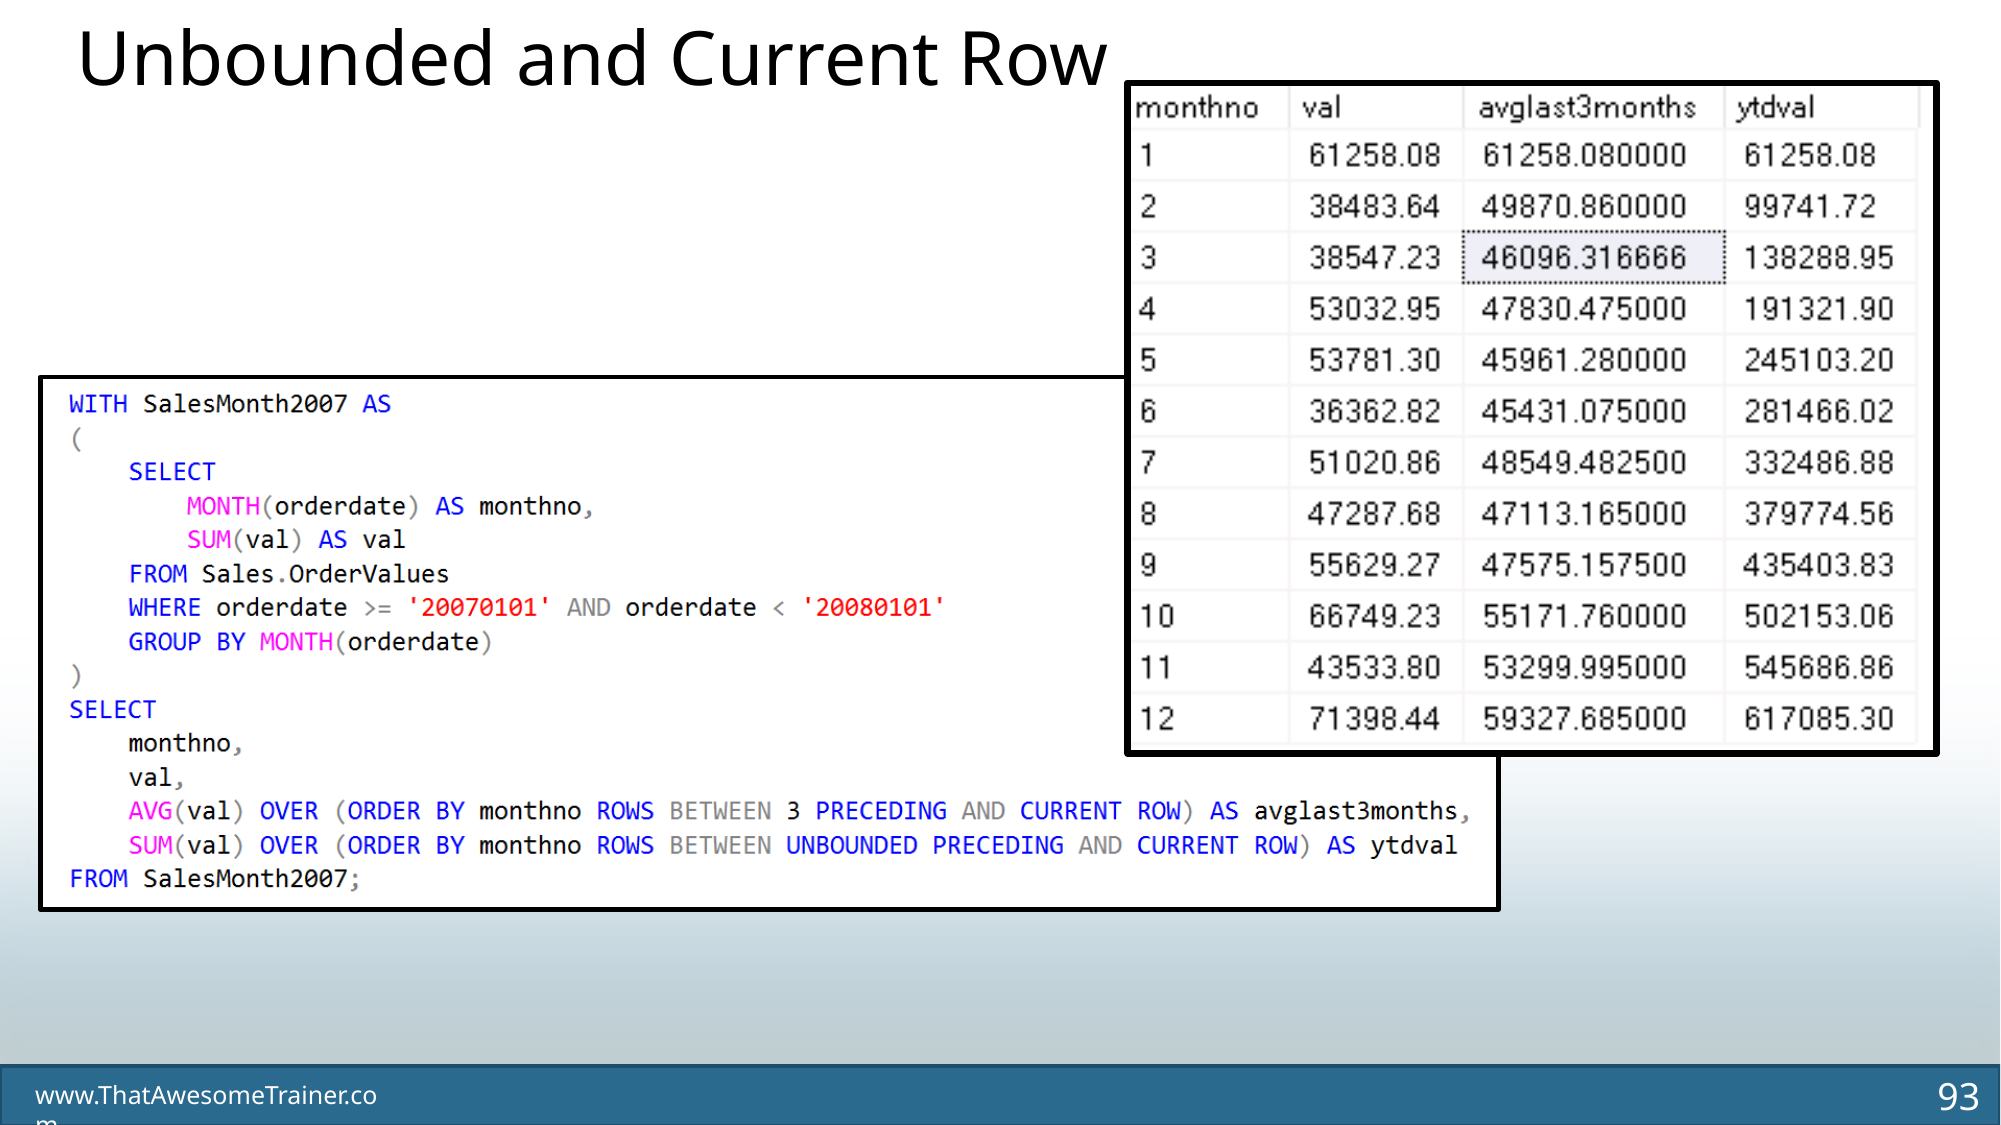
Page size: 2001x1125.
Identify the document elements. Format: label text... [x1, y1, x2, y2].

picture [0, 0, 2001, 1064]
text_box Unbounded and Current Row [62, 19, 1863, 208]
